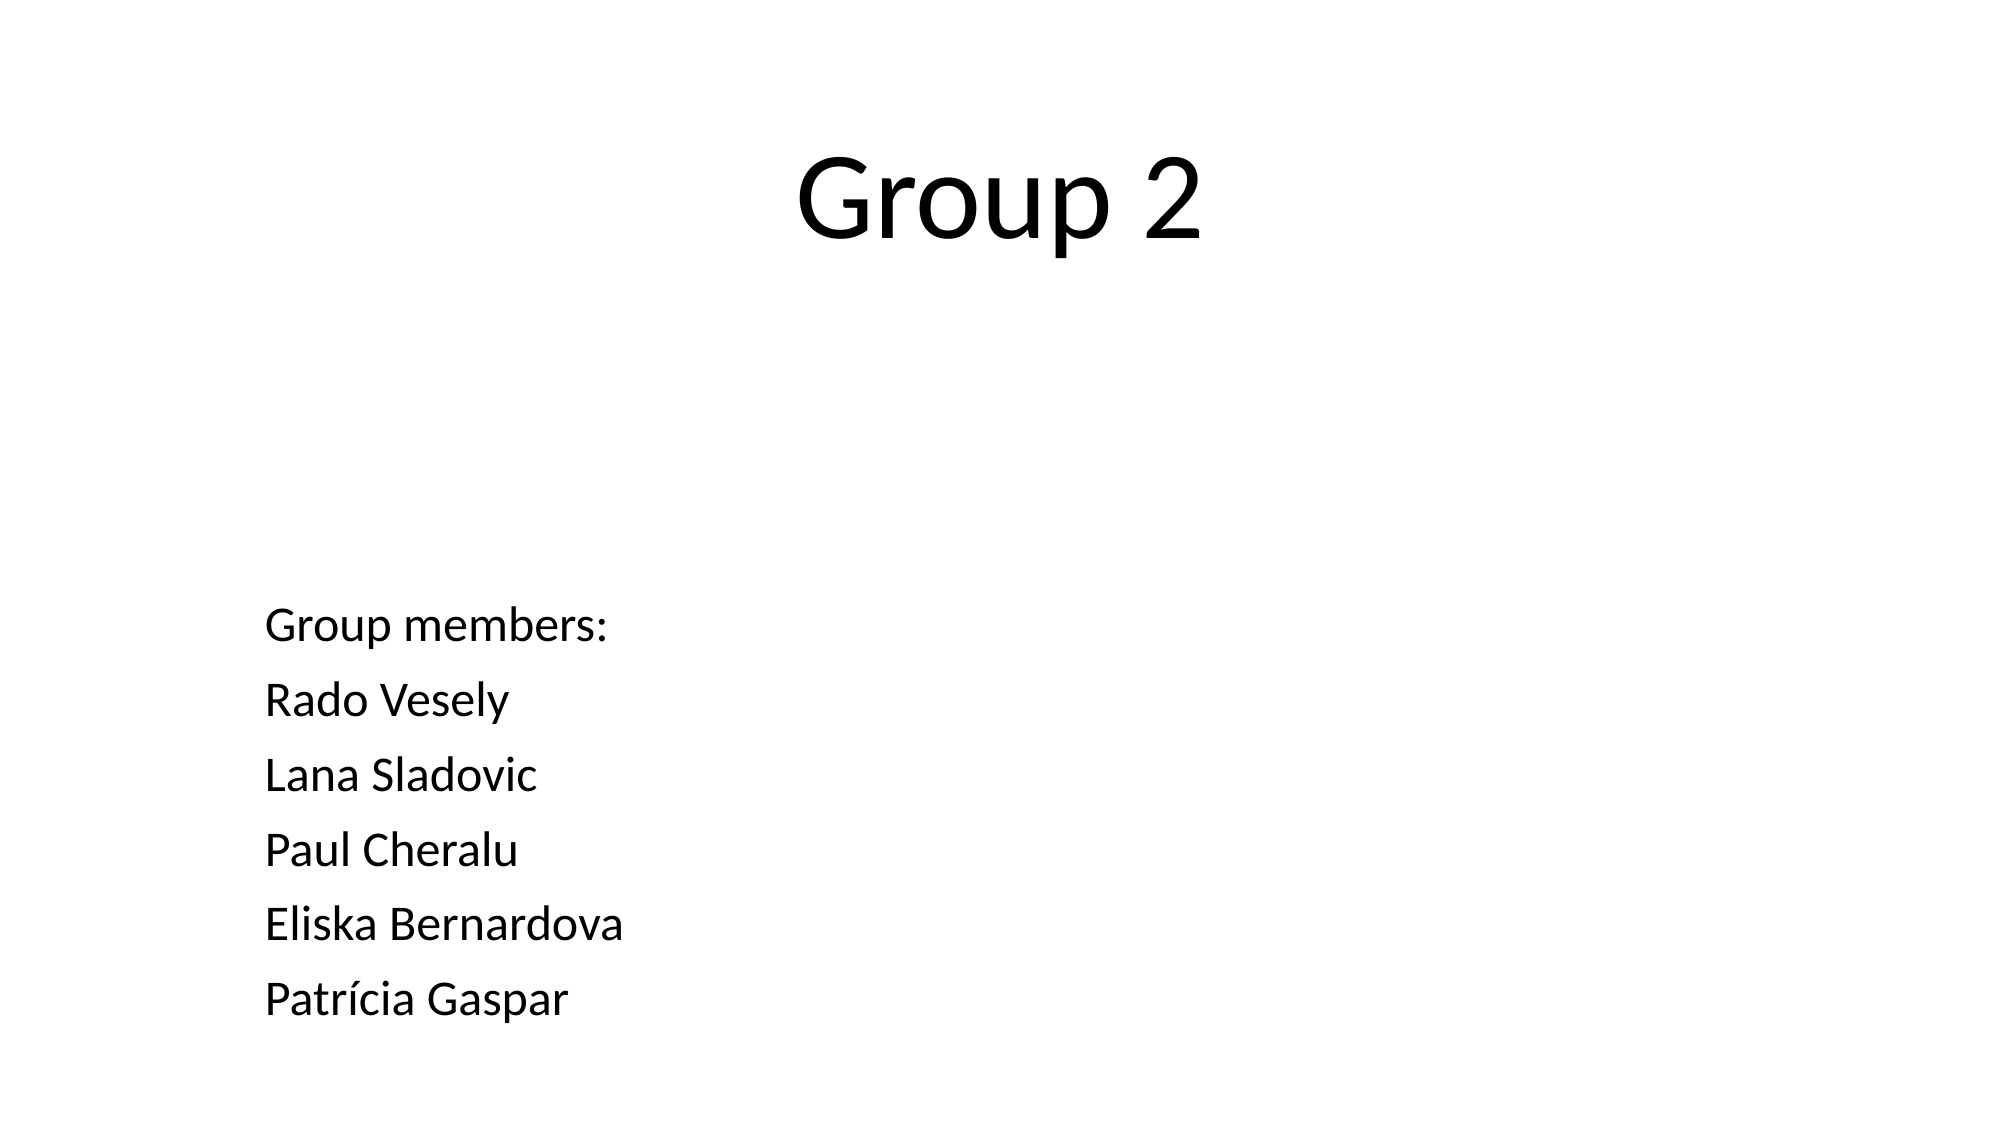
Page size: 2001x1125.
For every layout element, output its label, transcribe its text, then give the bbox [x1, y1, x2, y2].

subtitle Group members: Rado Vesely Lana Sladovic Paul Cheralu Eliska Bernardova Patrícia Gaspar [249, 590, 928, 1023]
title Group 2 [249, 85, 1750, 274]
